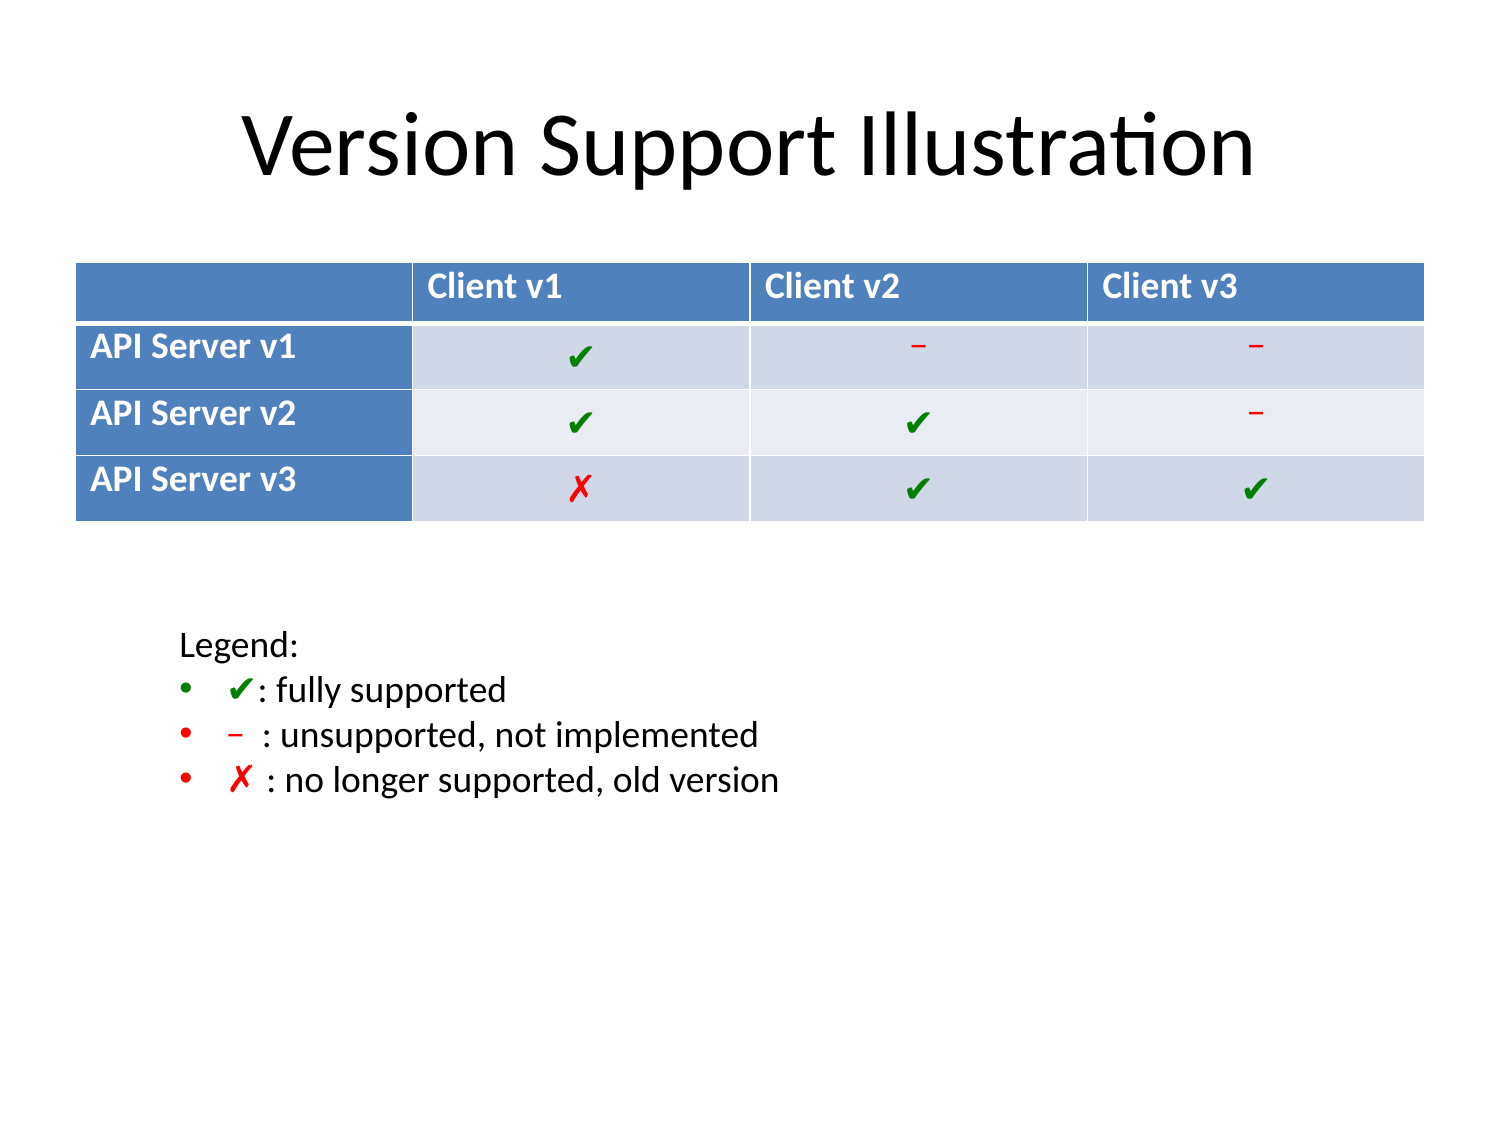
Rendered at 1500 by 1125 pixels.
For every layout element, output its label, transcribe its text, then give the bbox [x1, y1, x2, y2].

table_header [76, 263, 412, 321]
table_header Client v3 [1088, 263, 1424, 321]
table_cell ✔ [413, 326, 749, 389]
table_cell ✔ [1088, 456, 1424, 521]
text_box Legend: ✔: fully supported − : unsupported, not implemented ✗ : no longer supported, old version [164, 612, 796, 808]
table_cell − [1088, 326, 1424, 389]
table_cell API Server v3 [76, 456, 412, 521]
table_cell ✔ [413, 390, 749, 455]
table_cell − [1088, 390, 1424, 455]
title Version Support Illustration [75, 45, 1425, 233]
table_cell API Server v1 [76, 326, 412, 389]
table_cell API Server v2 [76, 390, 412, 455]
table_header Client v1 [413, 263, 749, 321]
table_cell ✔ [751, 456, 1087, 521]
table_cell ✗ [413, 456, 749, 521]
table_cell ✔ [751, 390, 1087, 455]
table_header Client v2 [751, 263, 1087, 321]
table_cell − [751, 326, 1087, 389]
